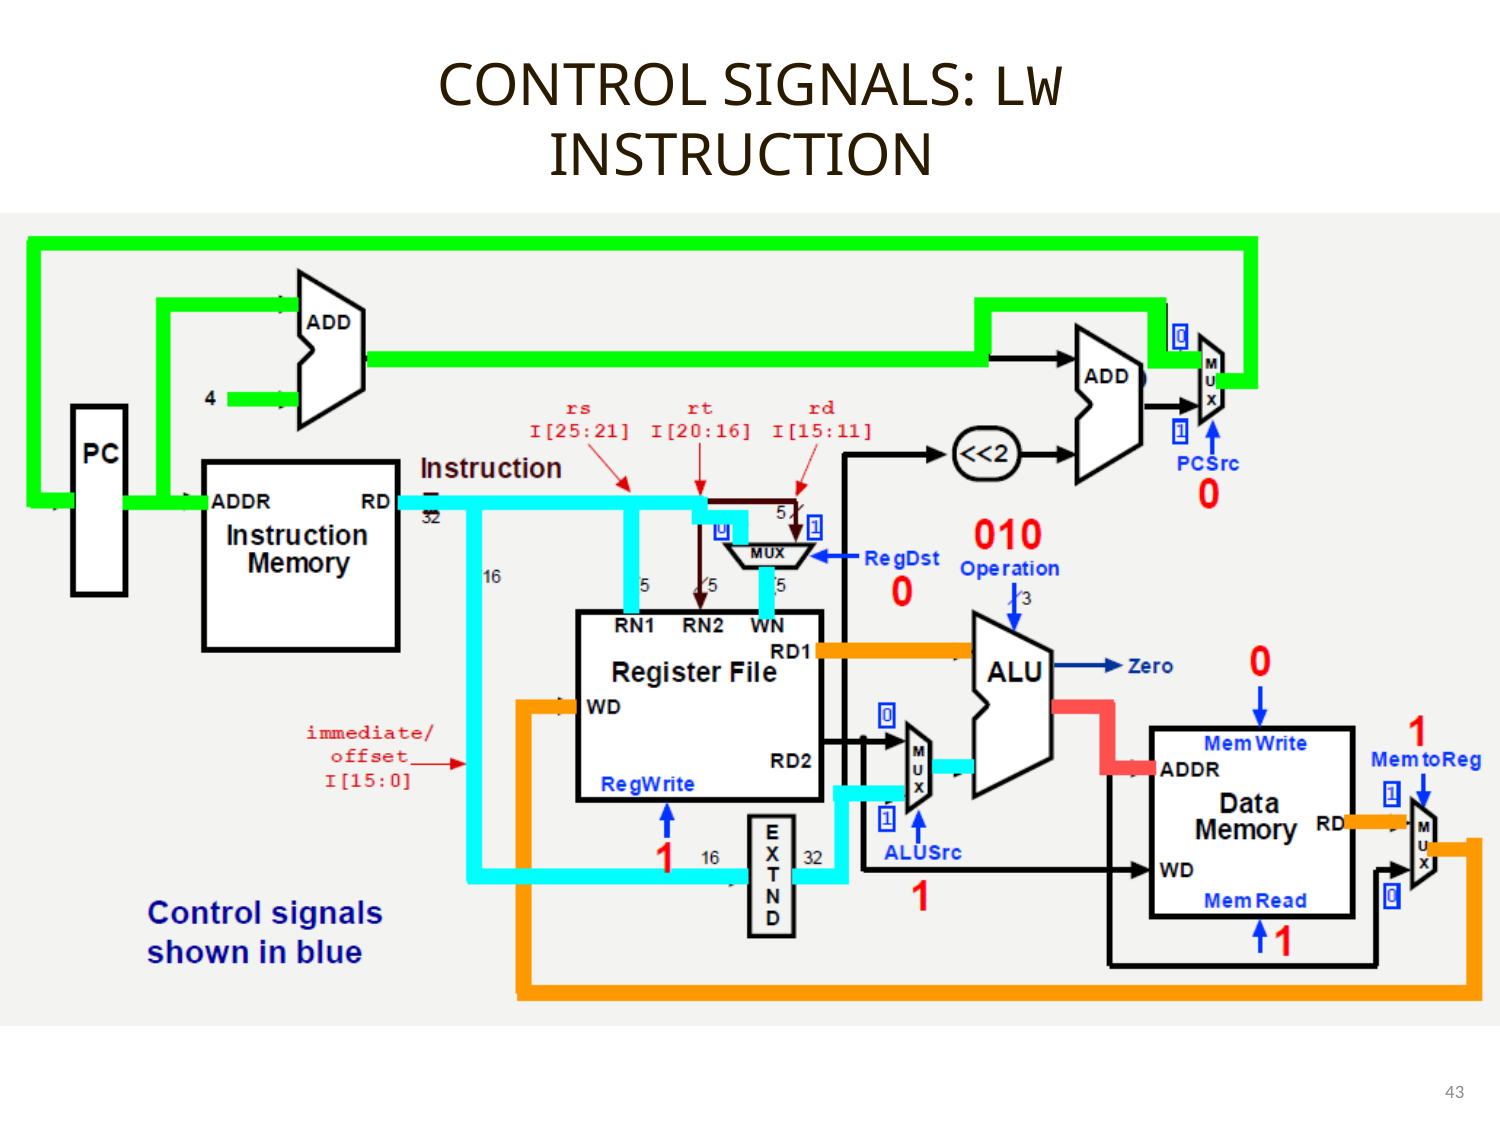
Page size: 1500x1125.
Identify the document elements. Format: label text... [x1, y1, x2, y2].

picture [0, 213, 1500, 1026]
text_box CONTROL SIGNALS: LW INSTRUCTION [410, 39, 1090, 195]
